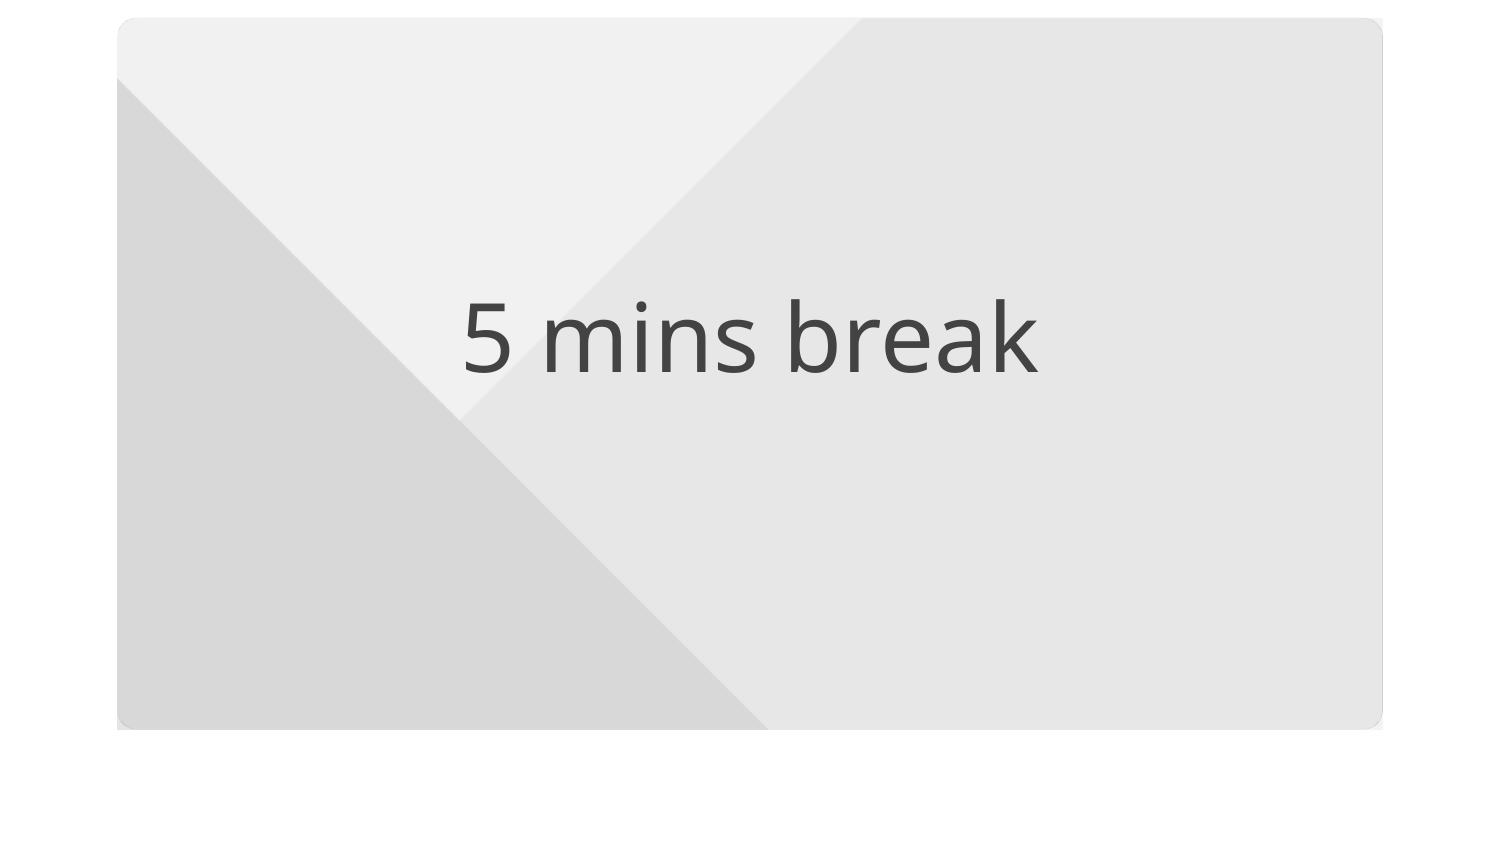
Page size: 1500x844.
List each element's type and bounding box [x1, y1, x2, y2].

picture [117, 16, 1384, 730]
